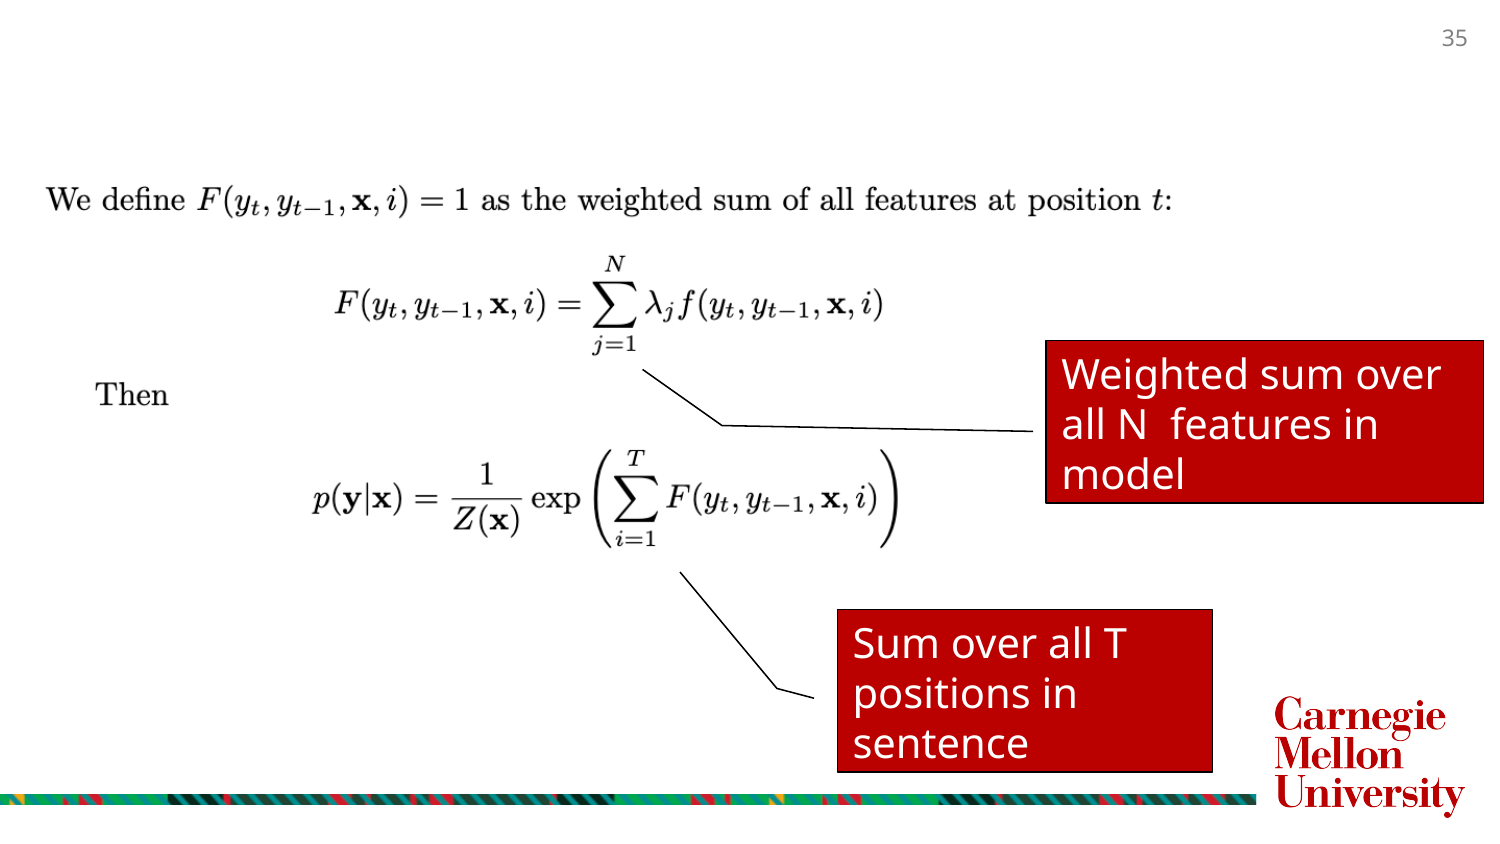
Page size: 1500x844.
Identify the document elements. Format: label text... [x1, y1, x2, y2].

text_box Sum over all T positions in sentence [837, 622, 1213, 772]
text_box Weighted sum over all N features in model [1225, 340, 1484, 504]
picture [0, 794, 1257, 805]
picture [3, 139, 1221, 616]
picture [1275, 696, 1465, 818]
